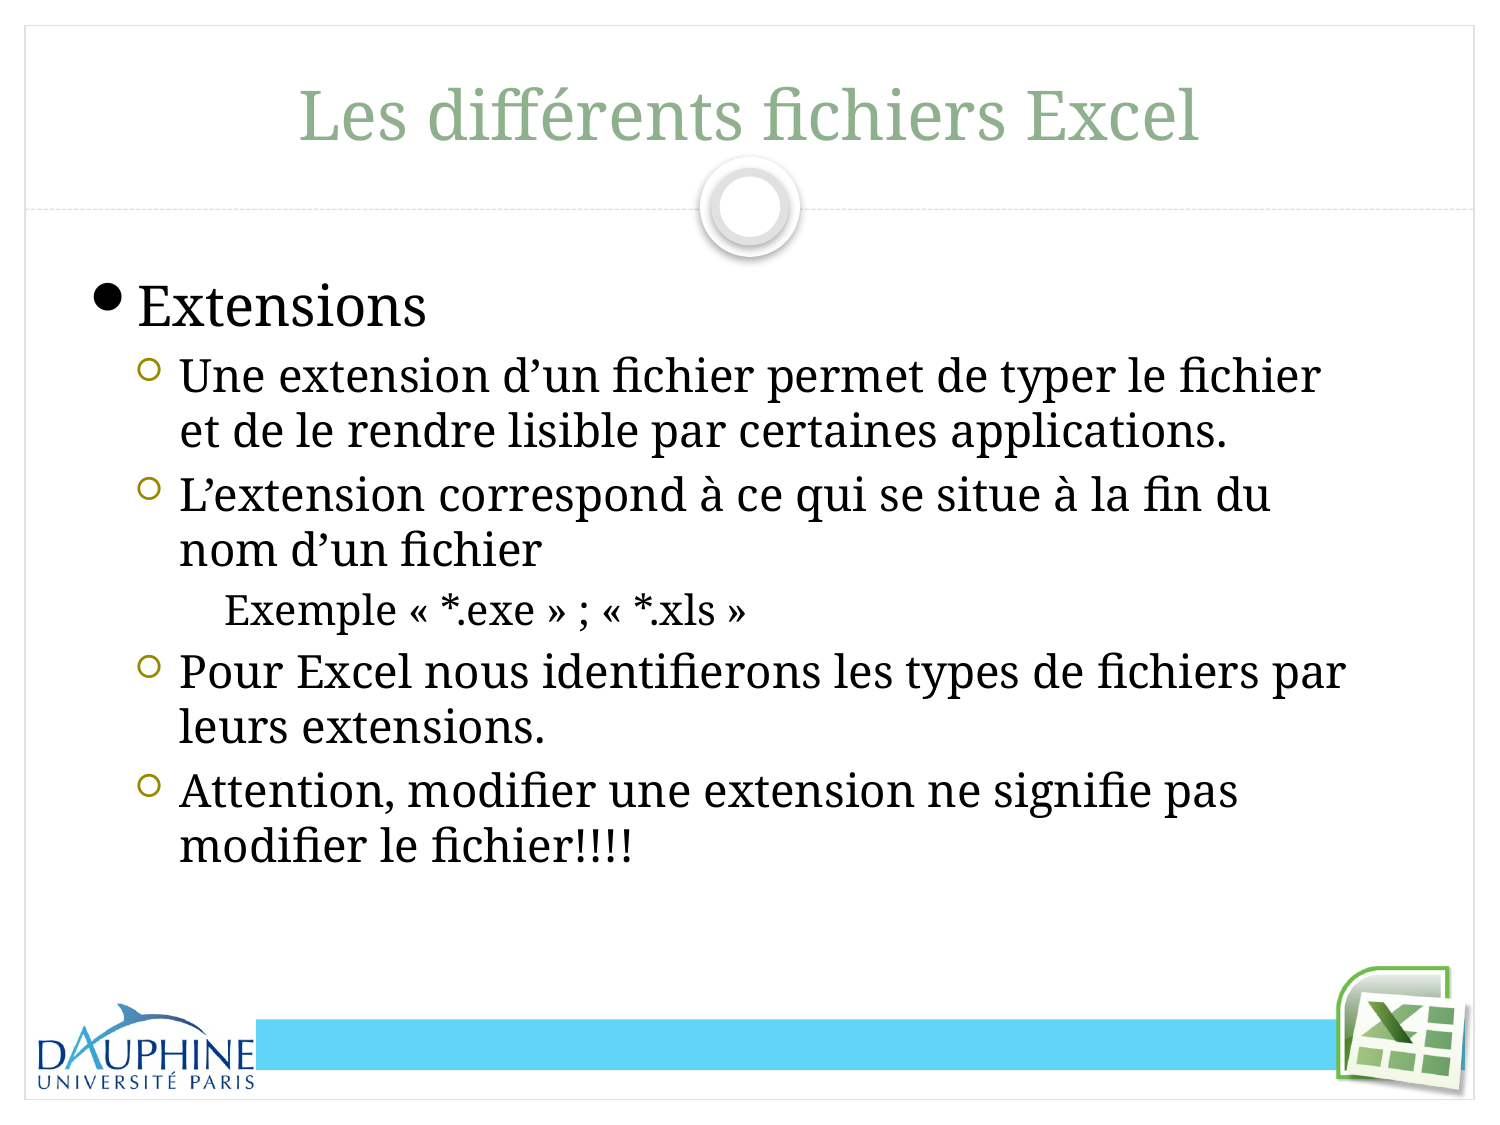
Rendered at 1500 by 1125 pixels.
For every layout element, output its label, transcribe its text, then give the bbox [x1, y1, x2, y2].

list Extensions Une extension d’un fichier permet de typer le fichier et de le rendre lisible par certaines applications. L’extension correspond à ce qui se situe à la fin du nom d’un fichier Exemple « *.exe » ; « *.xls » Pour Excel nous identifierons les types de fichiers par leurs extensions. Attention, modifier une extension ne signifie pas modifier le fichier!!!! [75, 262, 1365, 1062]
title Les différents fichiers Excel [49, 37, 1450, 162]
picture [1324, 949, 1477, 1102]
picture [35, 1001, 256, 1090]
